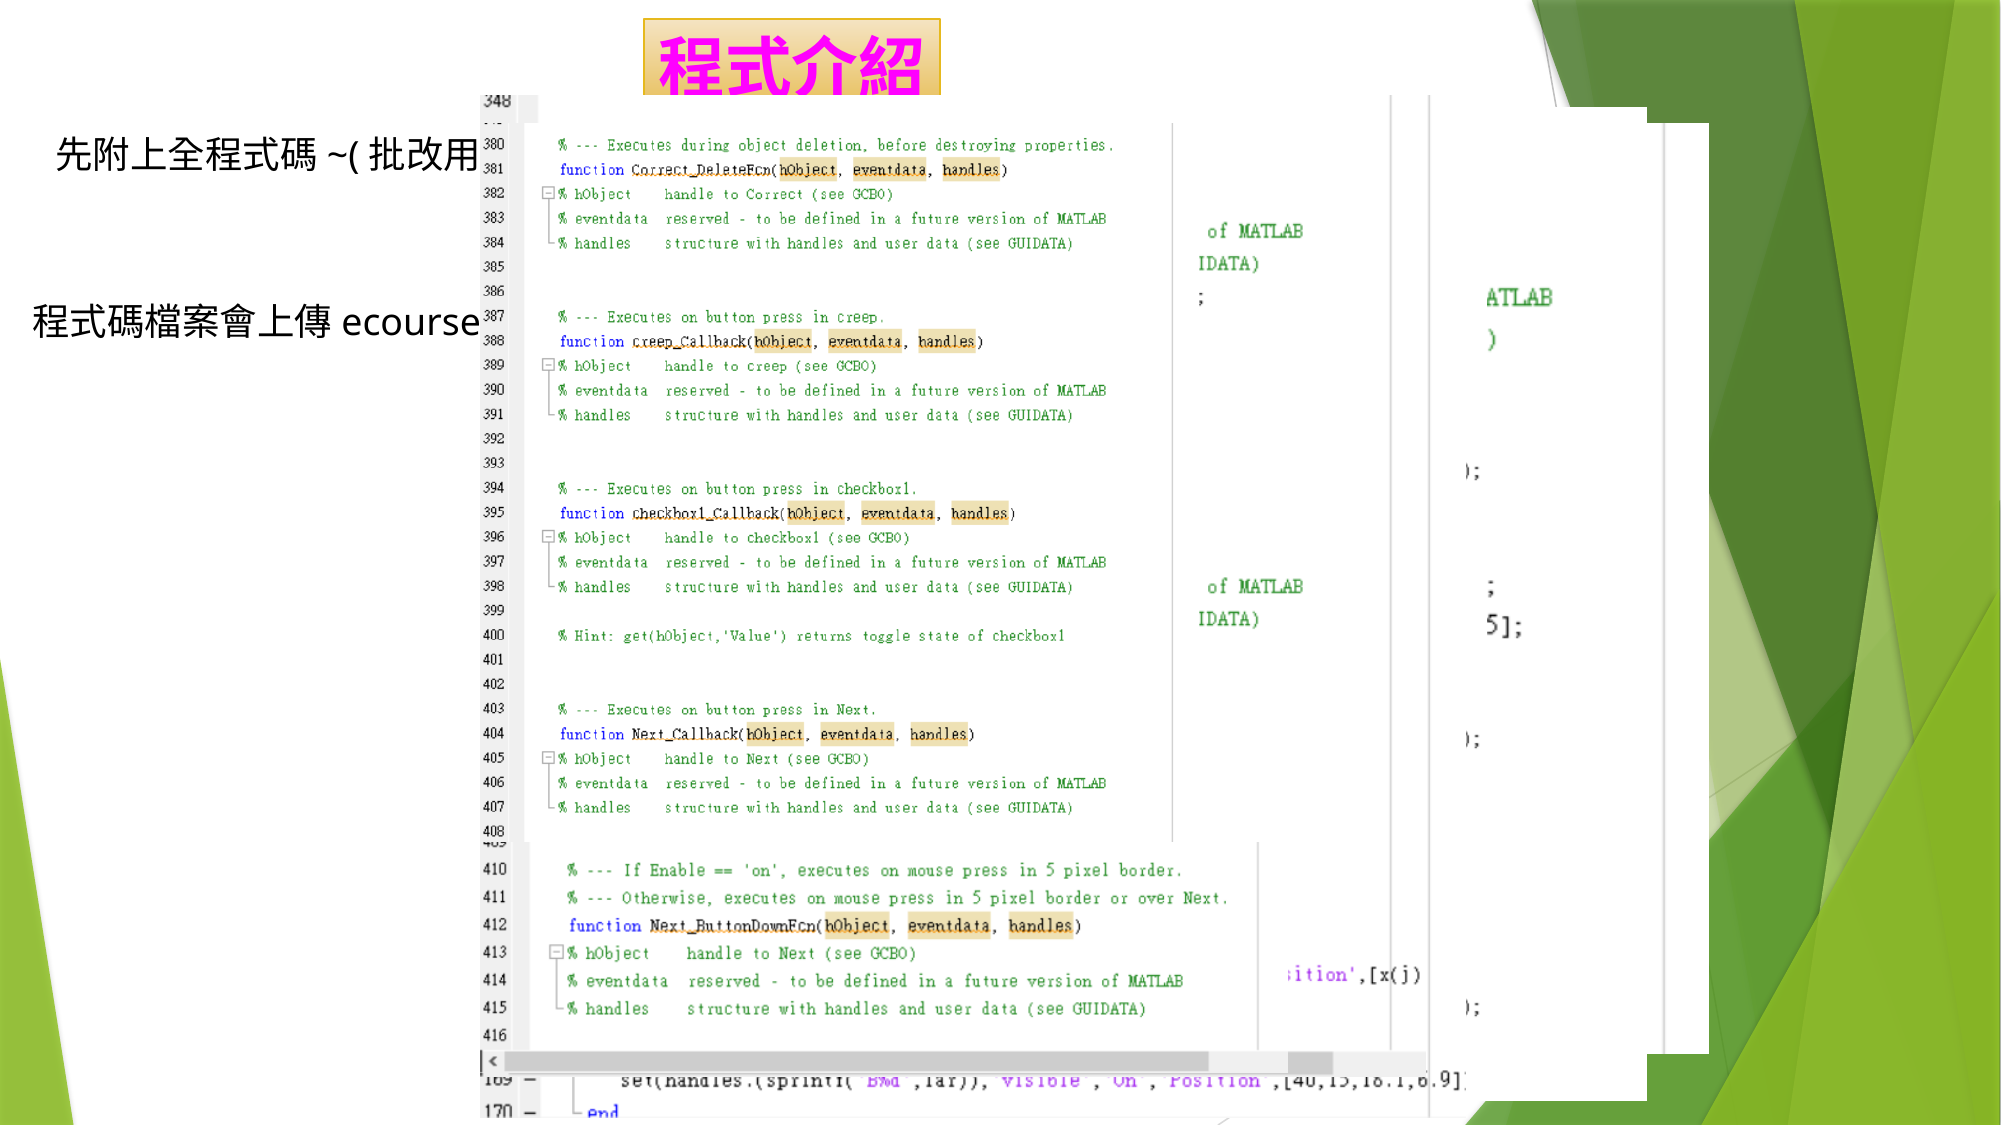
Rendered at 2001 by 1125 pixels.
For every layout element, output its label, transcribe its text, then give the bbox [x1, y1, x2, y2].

picture [480, 95, 1709, 1119]
text_box 先附上全程式碼~(批改用) [40, 123, 474, 184]
text_box 程式介紹 [643, 18, 941, 93]
text_box 程式碼檔案會上傳ecourse [17, 290, 473, 351]
